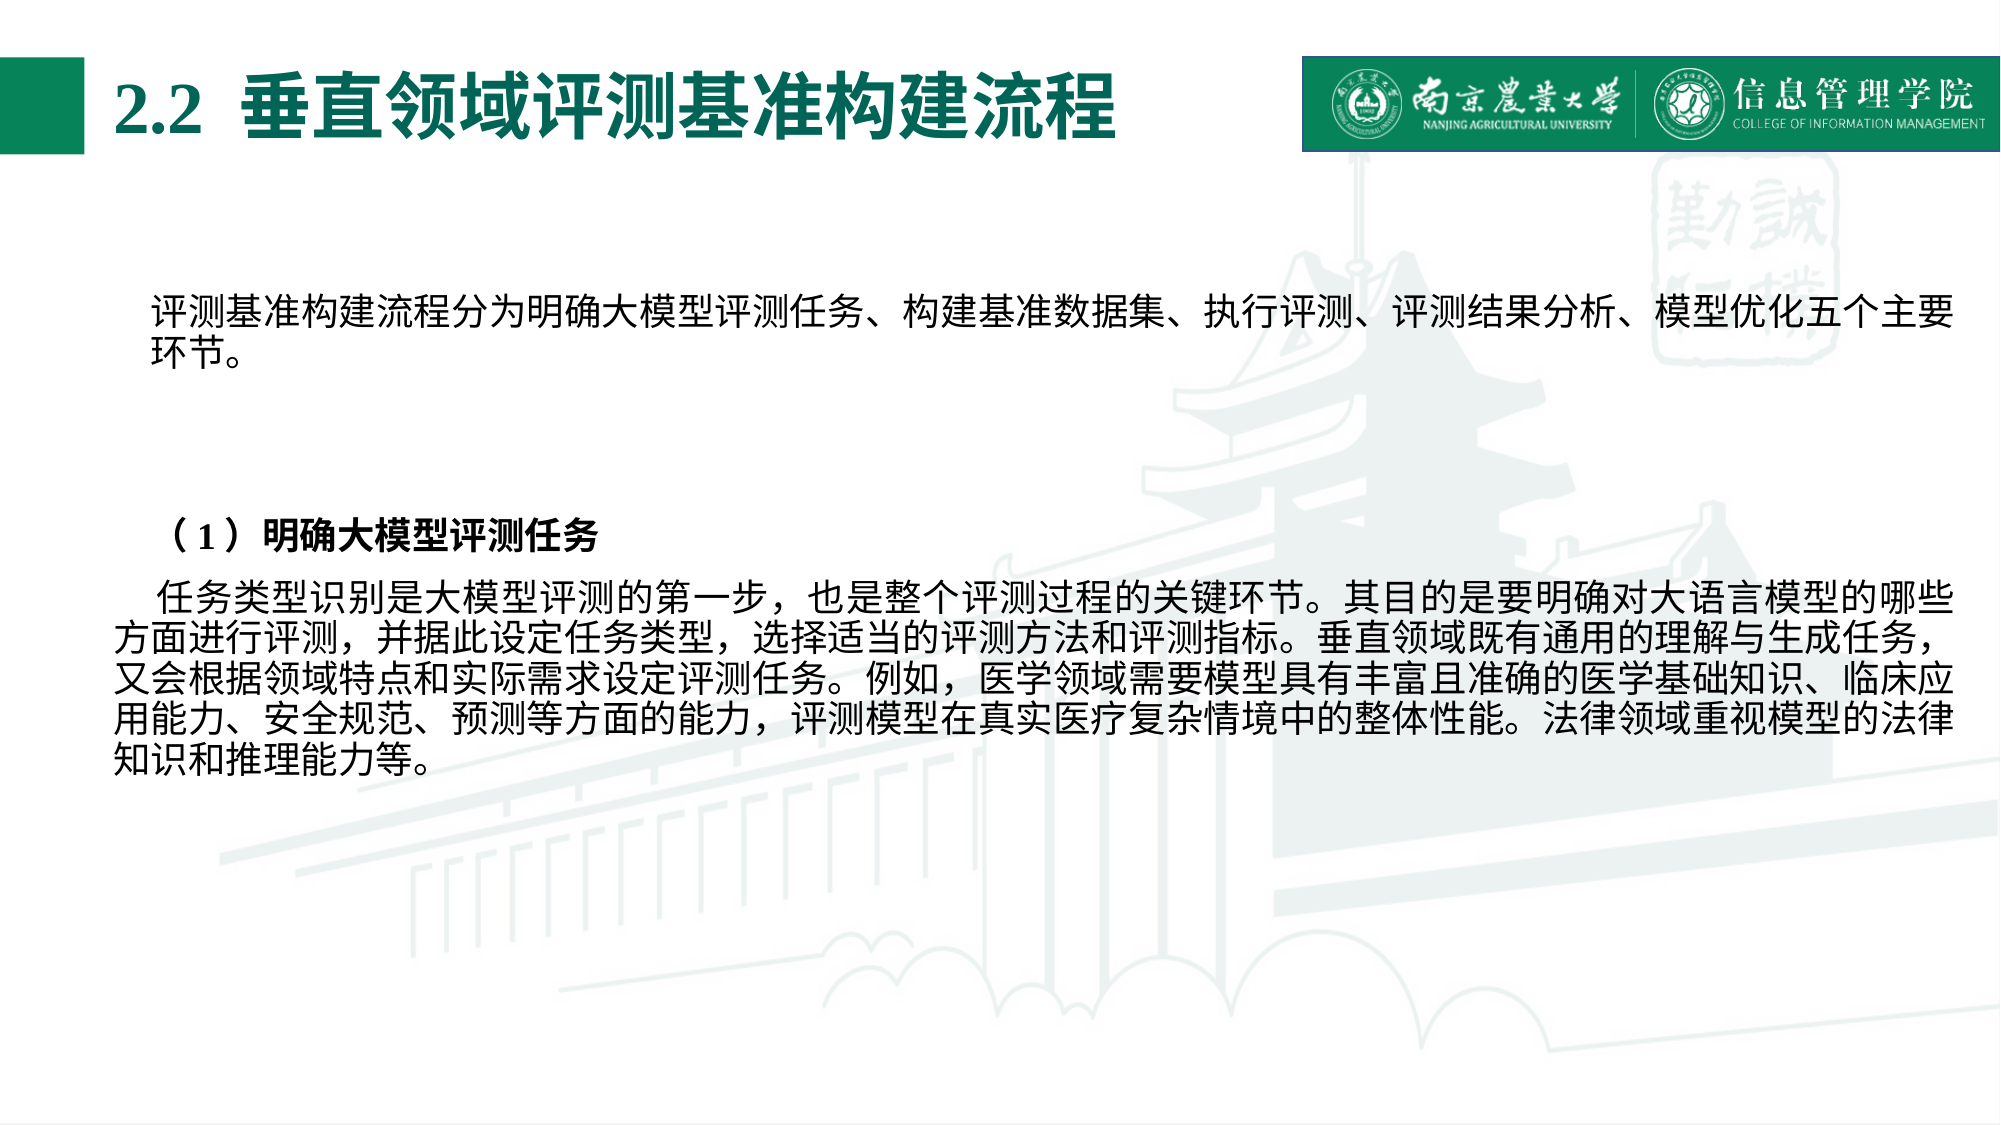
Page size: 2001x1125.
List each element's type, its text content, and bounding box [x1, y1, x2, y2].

picture [1332, 68, 1985, 140]
title 2.2 垂直领域评测基准构建流程 [98, 32, 1248, 188]
list 评测基准构建流程分为明确大模型评测任务、构建基准数据集、执行评测、评测结果分析、模型优化五个主要环节。 （1）明确大模型评测任务 任务类型识别是大模型评测的第一步，也是整个评测过程的关键环节。其目的是要明确对大语言模型的哪些方面进行评测，并据此设定任务类型，选择适当的评测方法和评测指标。垂直领域既有通用的理解与生成任务，又会根据领域特点和实际需求设定评测任务。例如，医学领域需要模型具有丰富且准确的医学基础知识、临床应用能力、安全规范、预测等方面的能力，评测模型在真实医疗复杂情境中的整体性能。法律领域重视模型的法律知识和推理能力等。 [98, 285, 1971, 1016]
